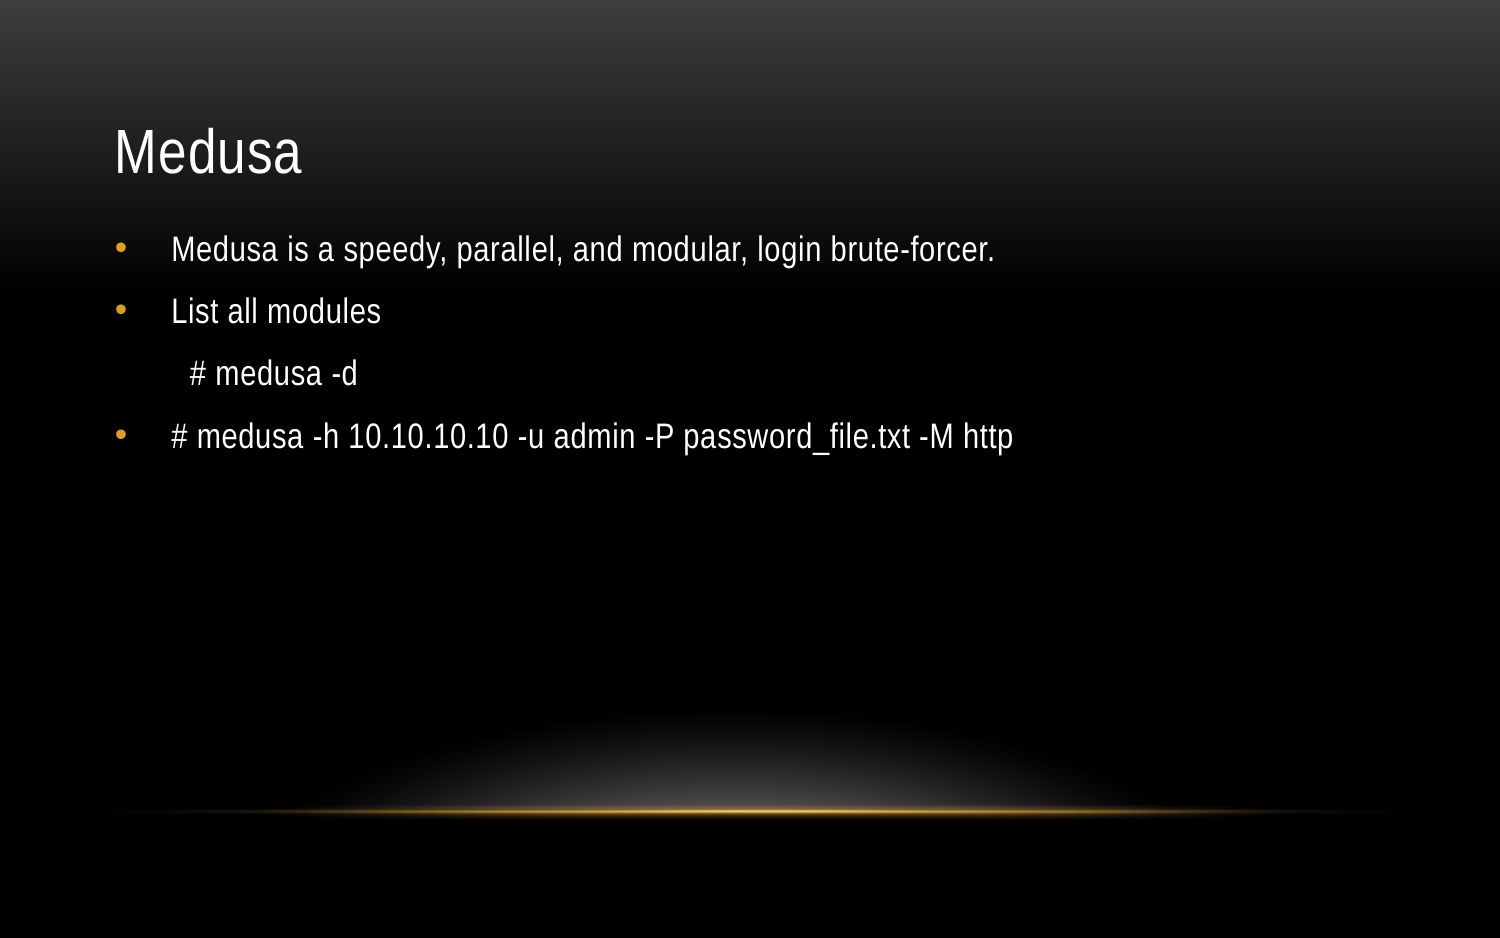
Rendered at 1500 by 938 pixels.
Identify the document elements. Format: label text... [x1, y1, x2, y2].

title Medusa [99, 37, 1400, 194]
list Medusa is a speedy, parallel, and modular, login brute-forcer. List all modules # medusa -d # medusa -h 10.10.10.10 -u admin -P password_file.txt -M http [99, 218, 1400, 782]
picture [0, 0, 1500, 938]
